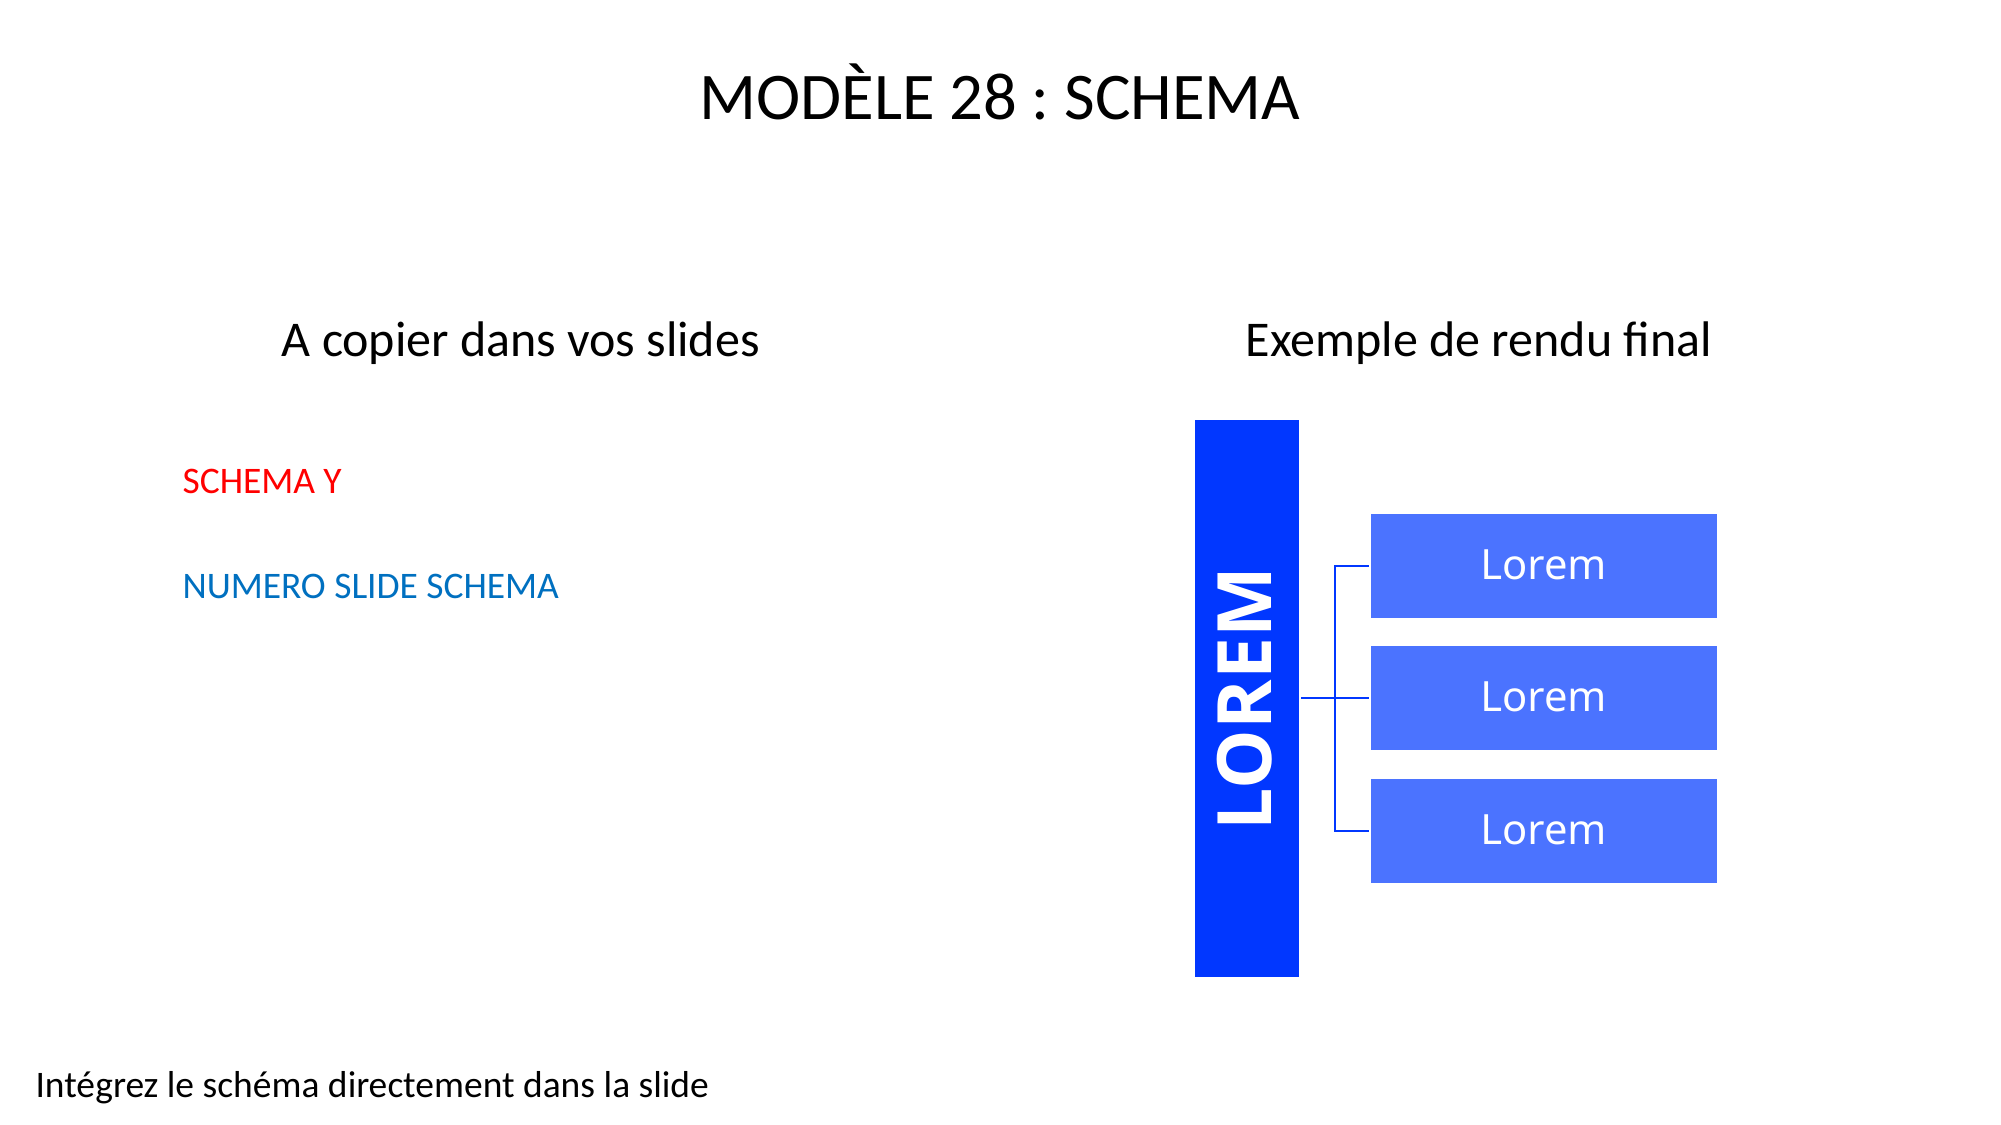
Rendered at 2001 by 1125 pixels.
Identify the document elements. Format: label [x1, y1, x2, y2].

text_box [987, 419, 1924, 978]
text_box [167, 448, 934, 614]
